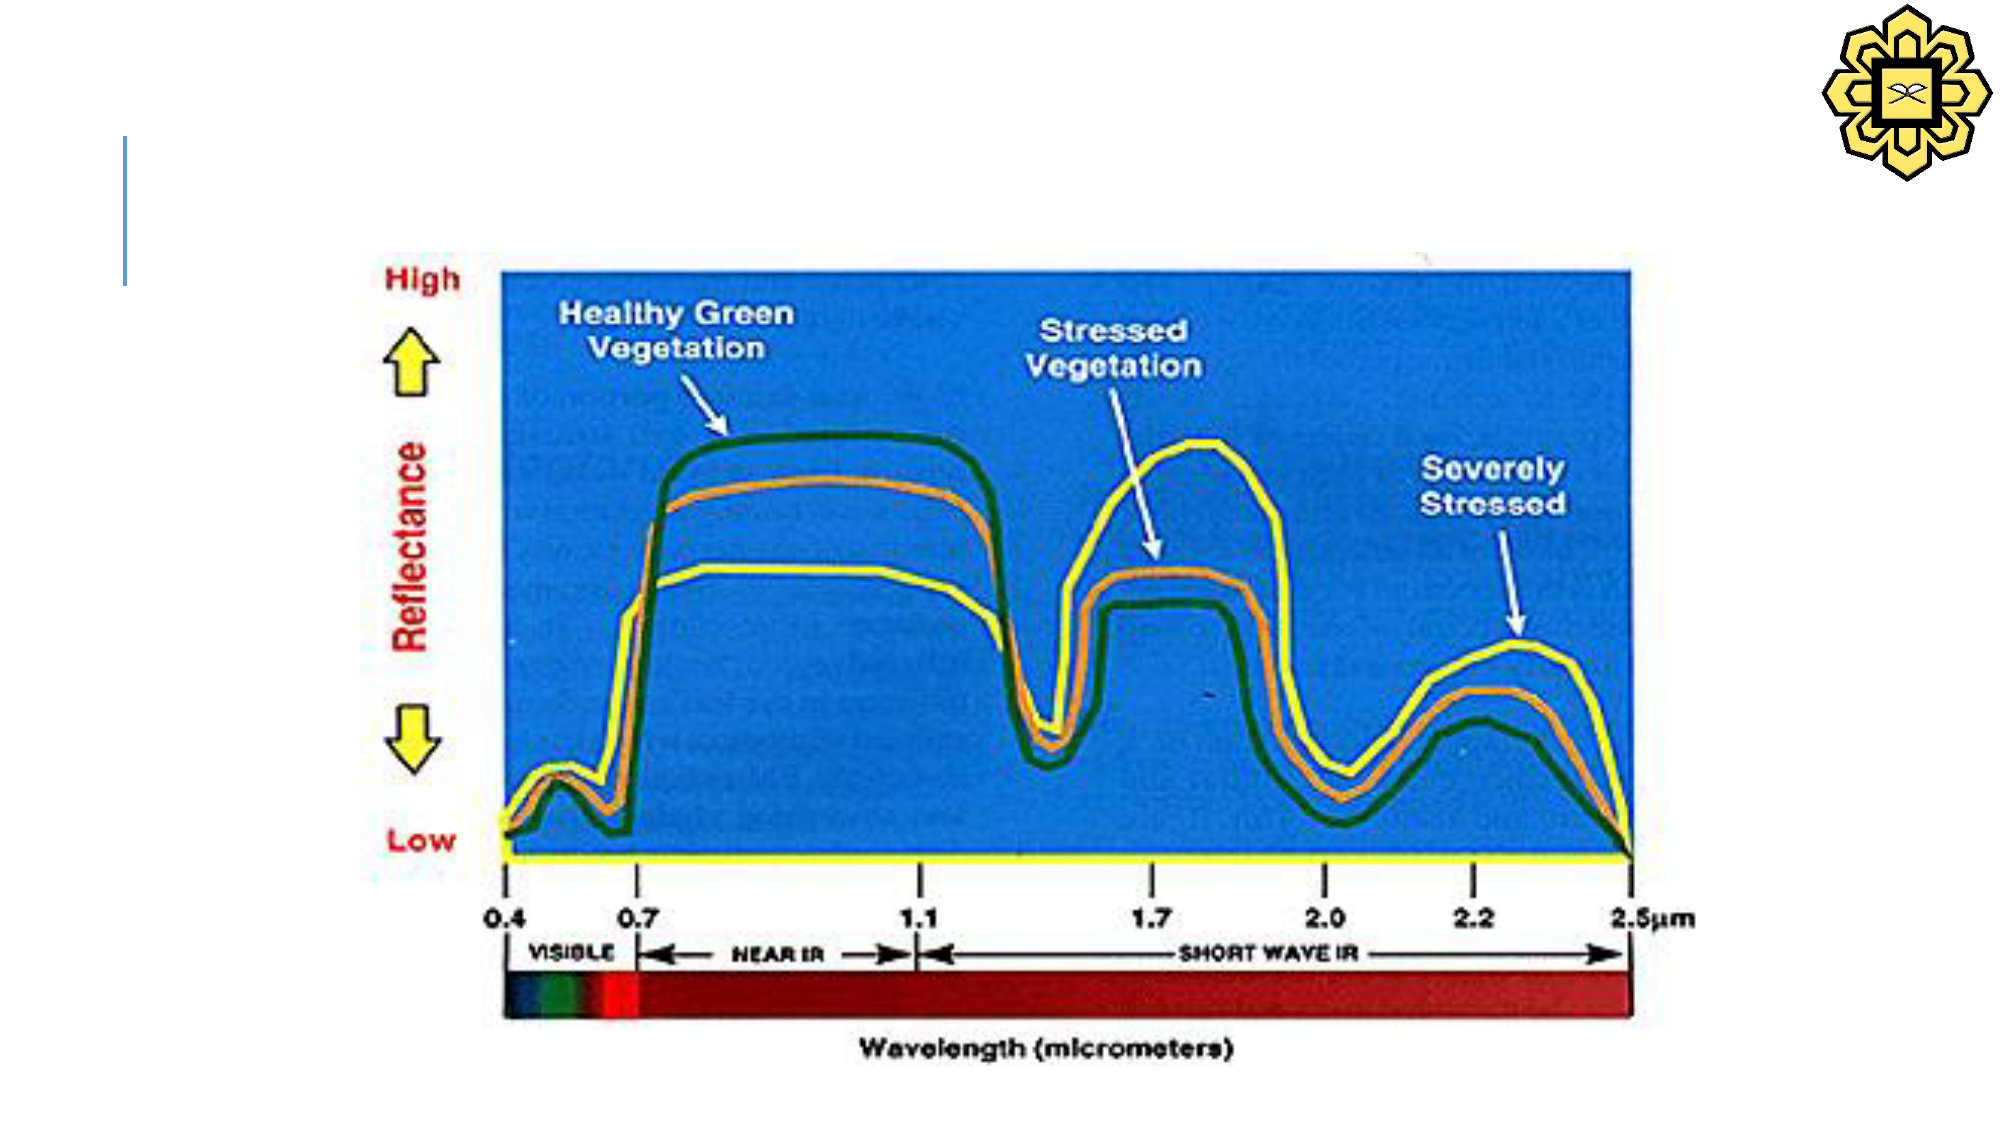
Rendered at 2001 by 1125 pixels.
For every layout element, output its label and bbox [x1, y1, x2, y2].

picture [1813, 0, 2000, 187]
picture [360, 252, 1711, 1066]
